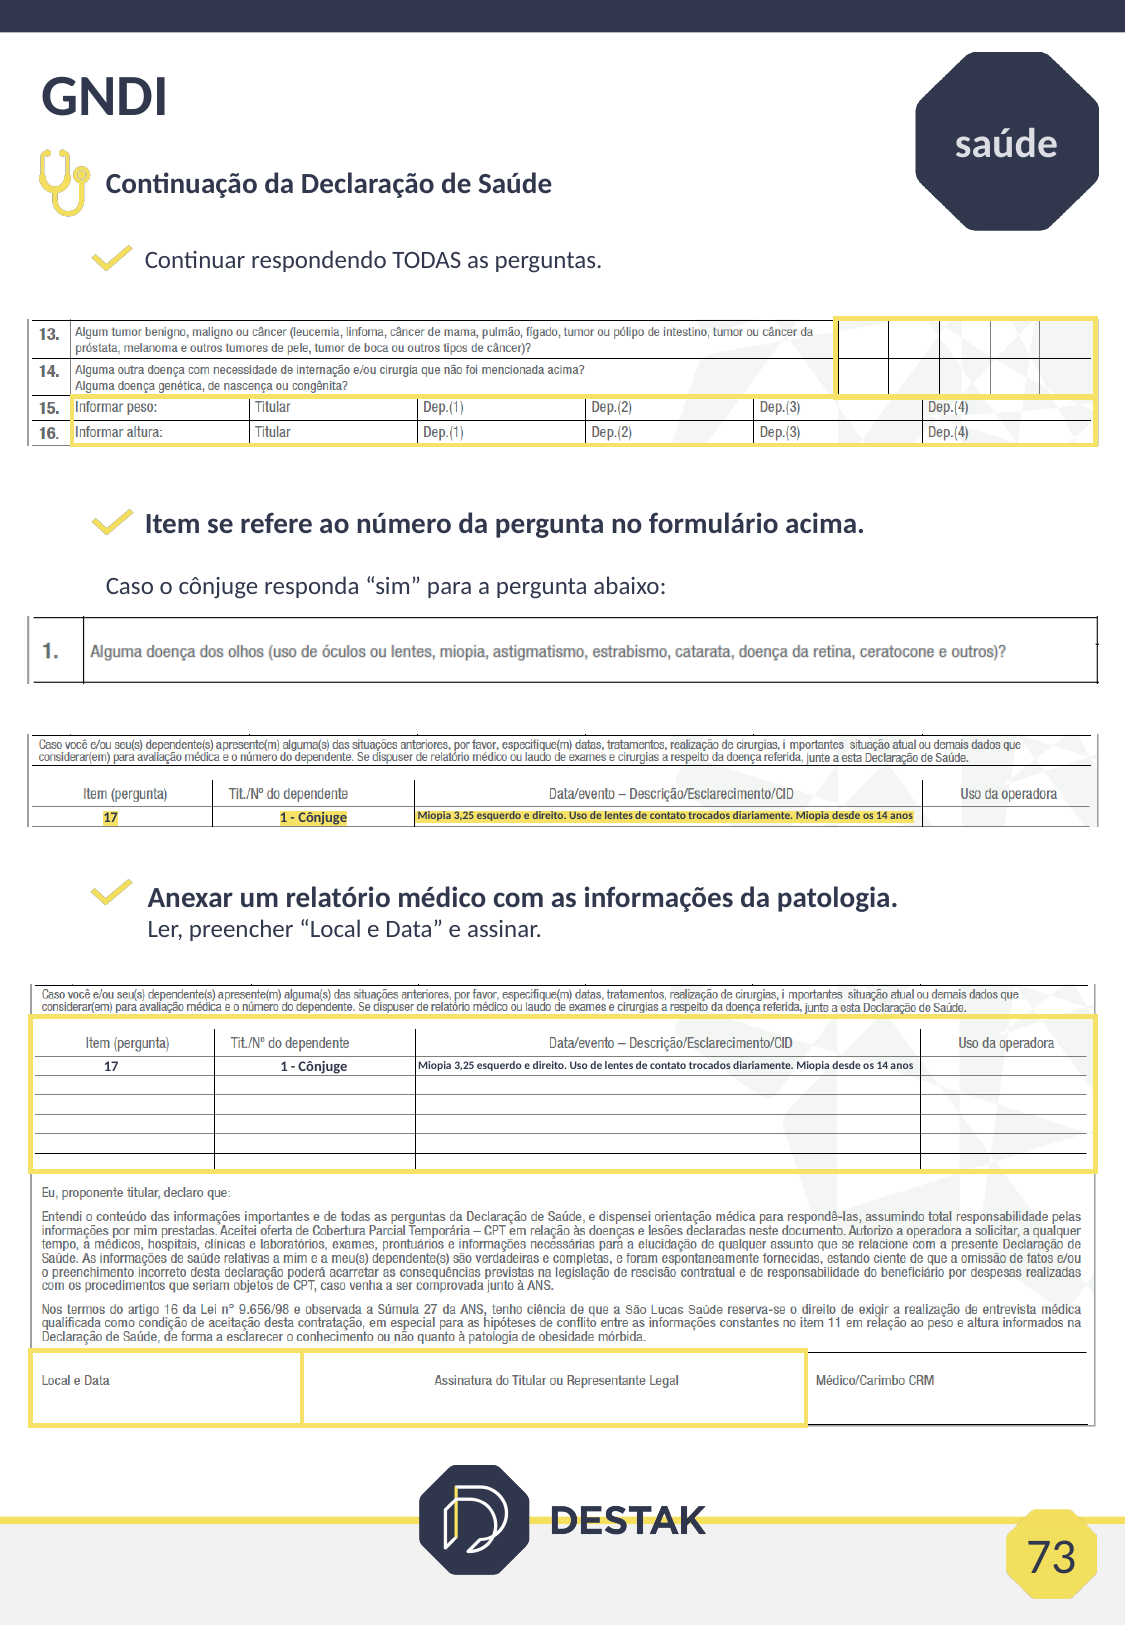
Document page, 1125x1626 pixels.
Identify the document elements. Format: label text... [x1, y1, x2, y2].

picture [26, 616, 1099, 684]
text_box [90, 870, 969, 952]
picture [419, 1465, 706, 1575]
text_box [29, 147, 1096, 284]
picture [1006, 1509, 1097, 1599]
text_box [90, 497, 916, 609]
text_box GNDI [26, 51, 862, 143]
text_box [26, 734, 1099, 834]
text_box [26, 318, 1099, 446]
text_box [914, 51, 1099, 153]
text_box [29, 984, 1097, 1427]
